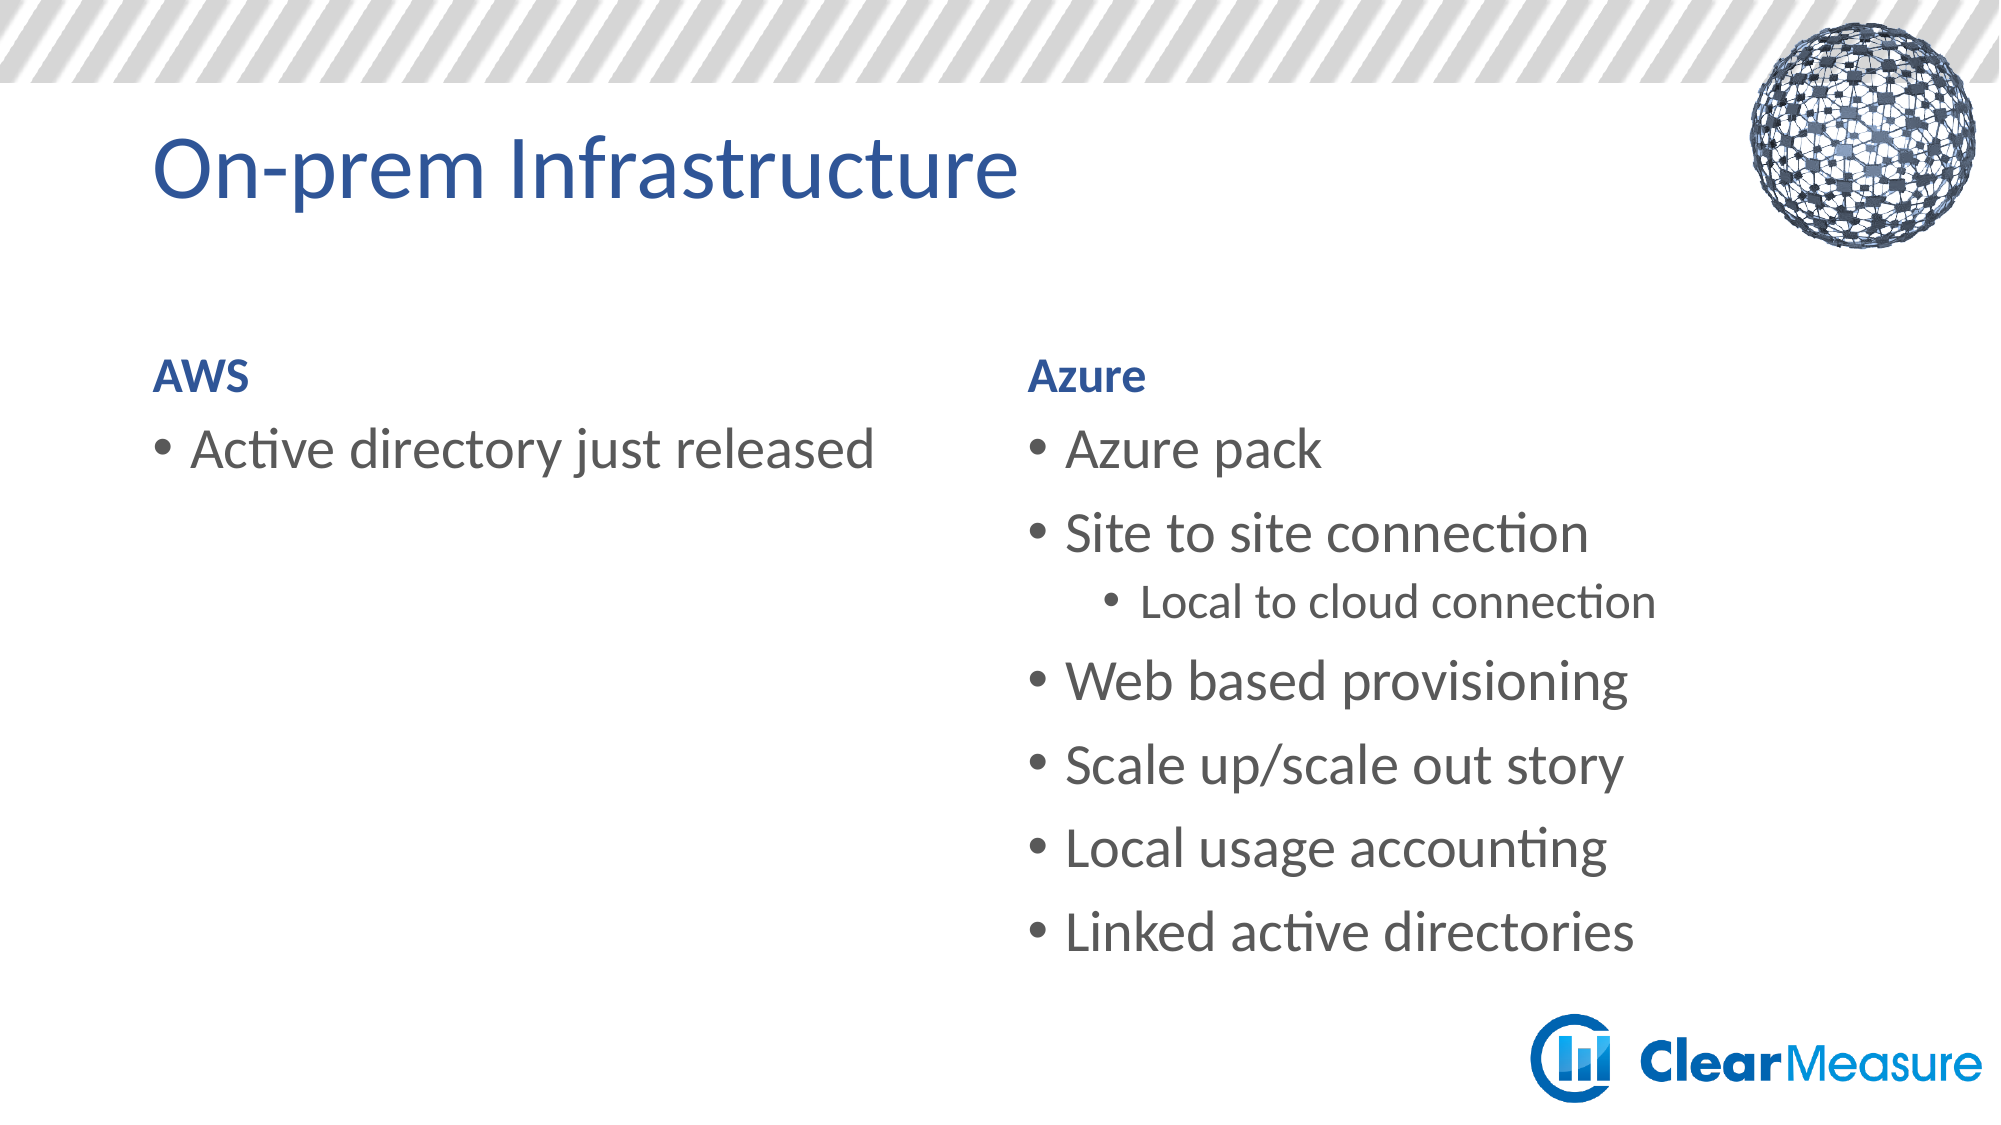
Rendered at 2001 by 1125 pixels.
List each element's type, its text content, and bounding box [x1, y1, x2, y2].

picture [1527, 1009, 1984, 1107]
list AWS [137, 275, 984, 410]
picture [0, 0, 2000, 266]
title On-prem Infrastructure [137, 59, 1863, 278]
list Azure [1012, 275, 1863, 410]
list Active directory just released [137, 410, 984, 1016]
list Azure pack Site to site connection Local to cloud connection Web based provisioning Scale up/scale out story Local usage accounting Linked active directories [1012, 410, 1863, 1016]
